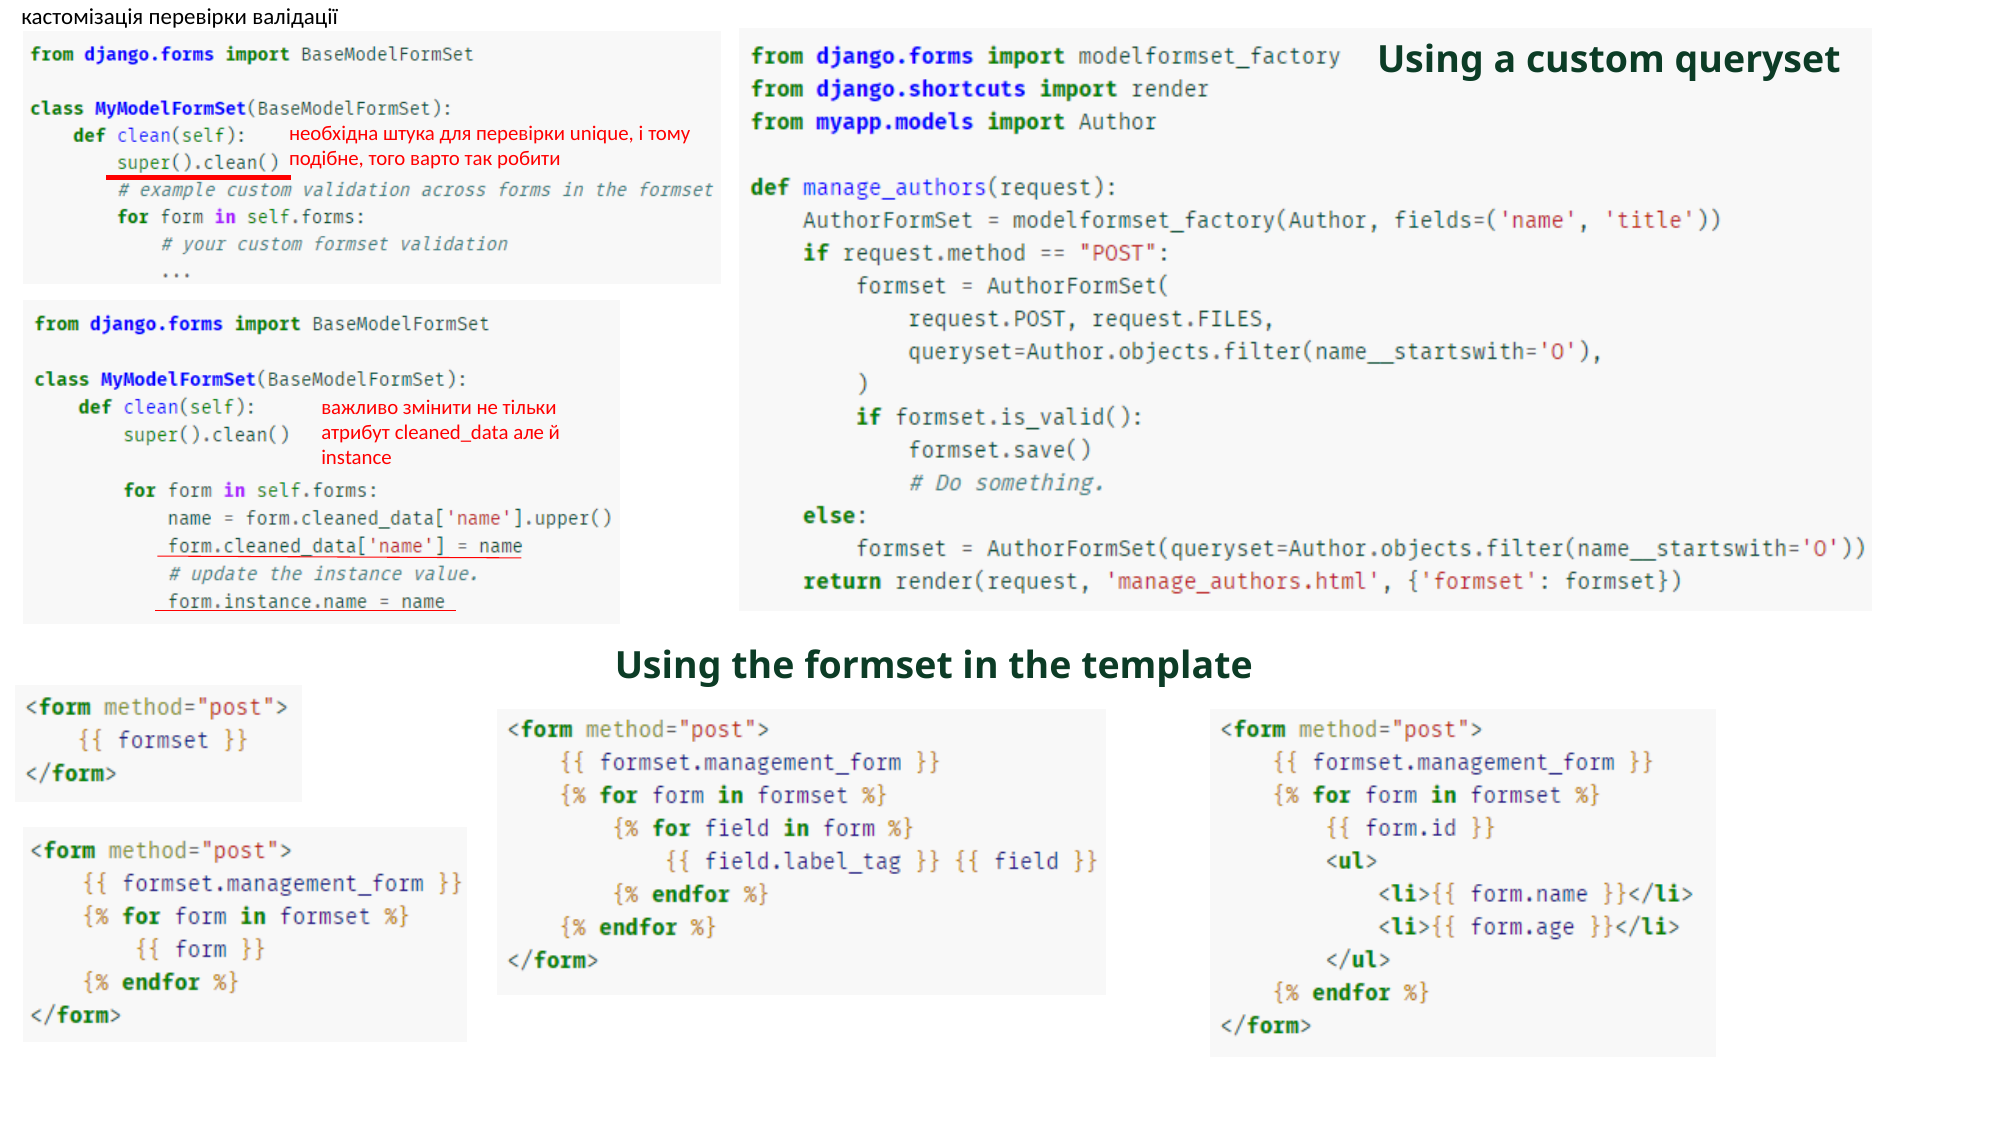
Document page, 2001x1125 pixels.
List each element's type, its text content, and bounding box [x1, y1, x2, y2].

picture [22, 300, 620, 625]
picture [15, 685, 302, 802]
picture [1210, 709, 1716, 1057]
picture [497, 709, 1106, 995]
picture [22, 827, 467, 1042]
text_box Using the formset in the template [599, 633, 1269, 694]
picture [22, 31, 721, 284]
text_box кастомізація перевірки валідації [1, 0, 354, 37]
picture [739, 28, 1872, 611]
